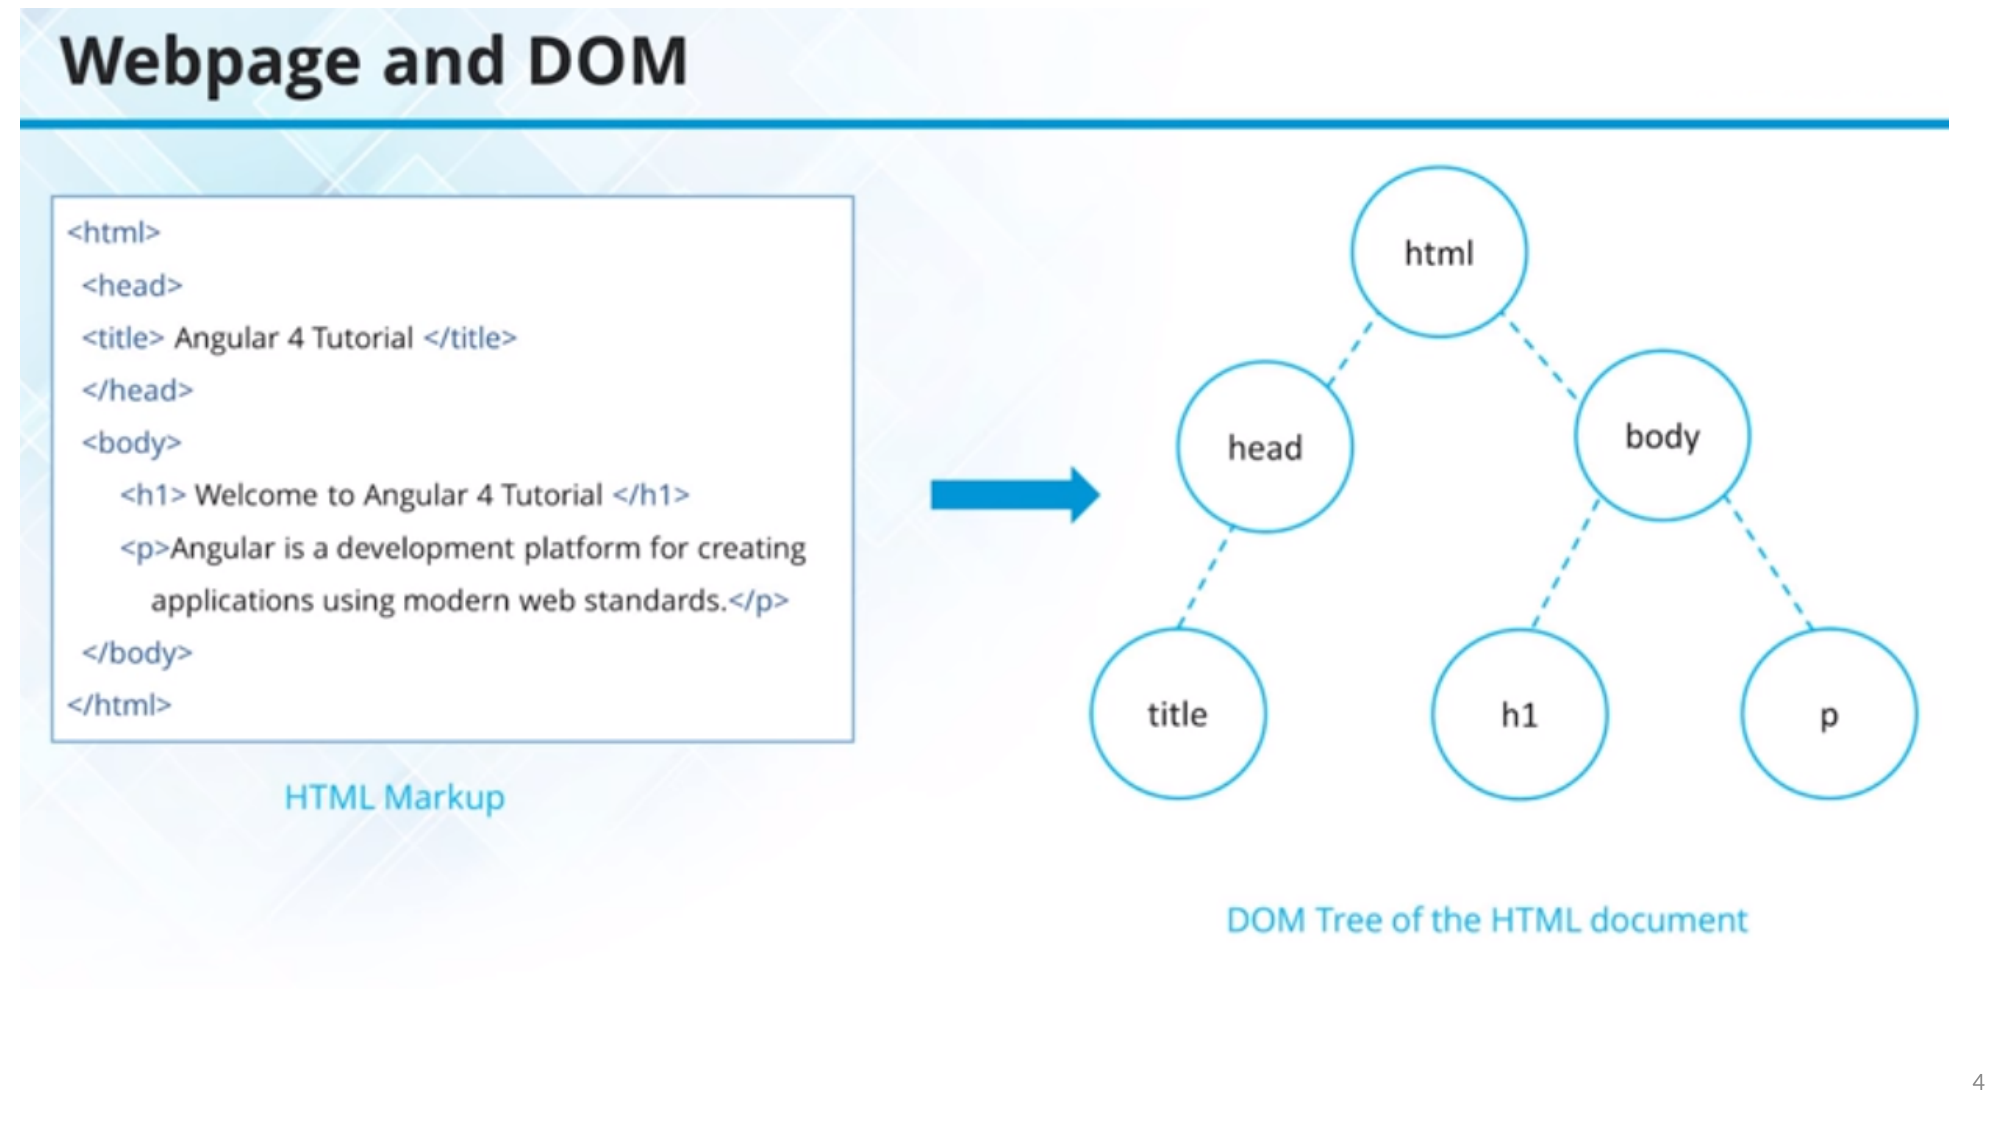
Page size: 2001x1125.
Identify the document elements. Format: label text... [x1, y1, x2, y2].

picture [20, 127, 1949, 989]
slide_number 4 [1929, 1045, 2000, 1116]
picture [20, 8, 1949, 121]
